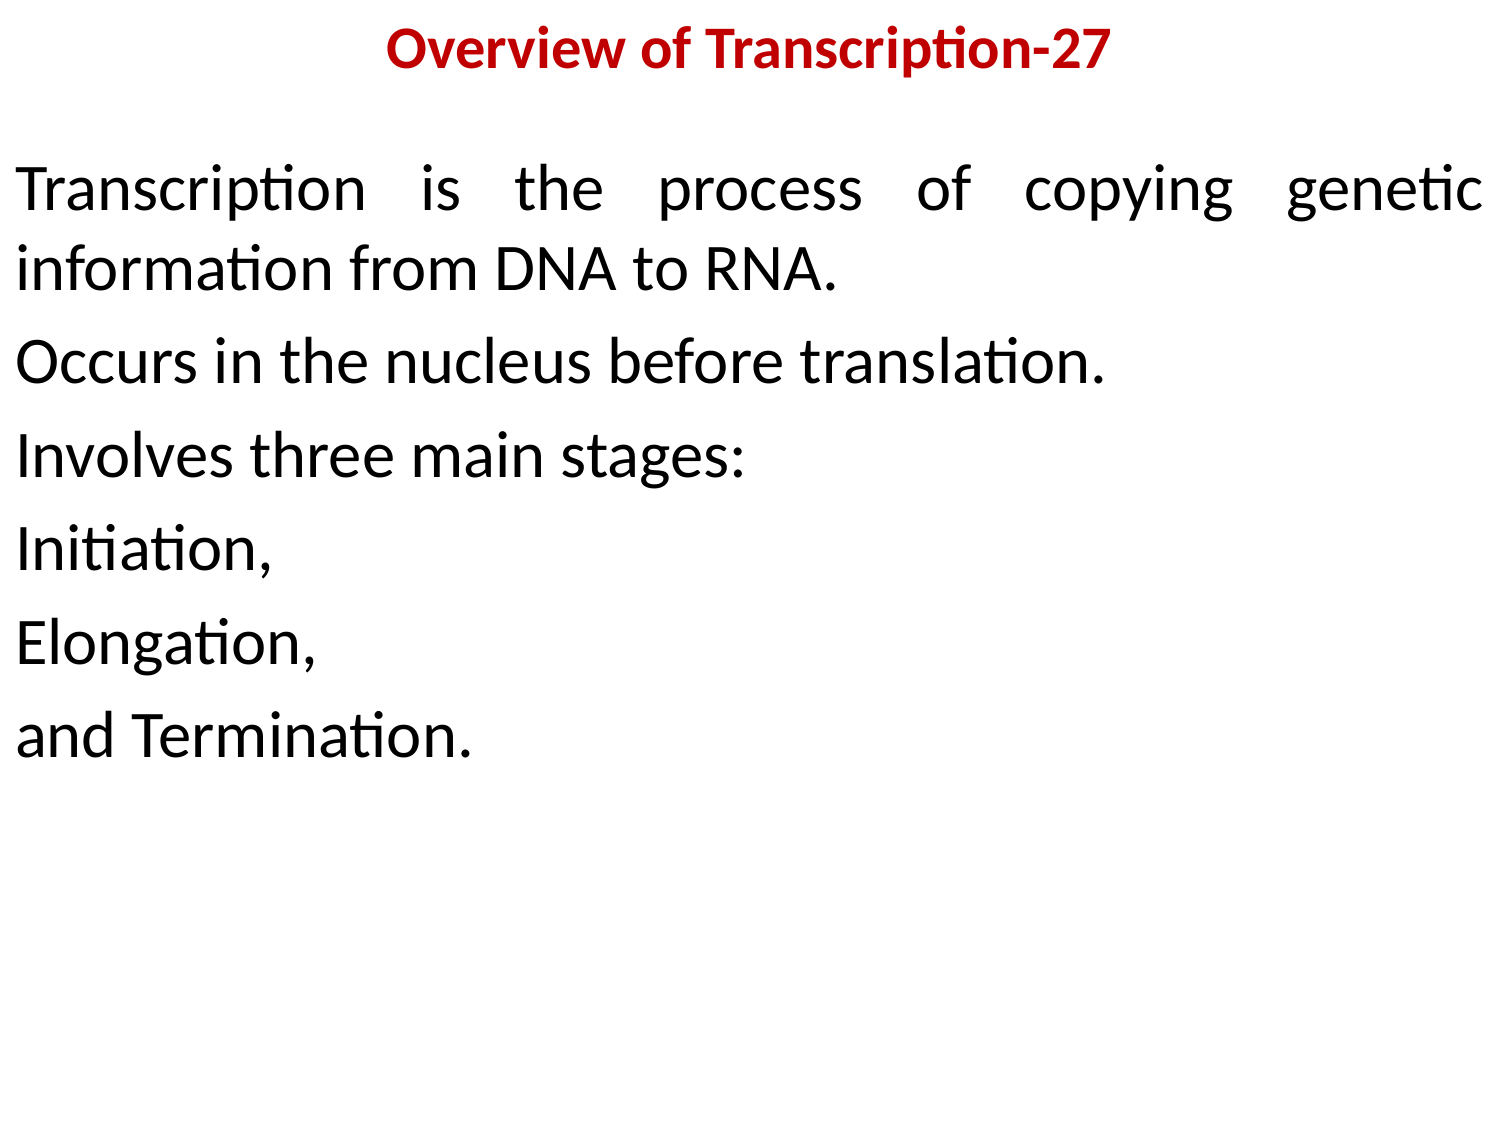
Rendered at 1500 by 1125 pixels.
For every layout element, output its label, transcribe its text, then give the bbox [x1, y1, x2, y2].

list Transcription is the process of copying genetic information from DNA to RNA. Occurs in the nucleus before translation. Involves three main stages: Initiation, Elongation, and Termination. [0, 136, 1500, 879]
title Overview of Transcription-27 [75, 0, 1425, 88]
